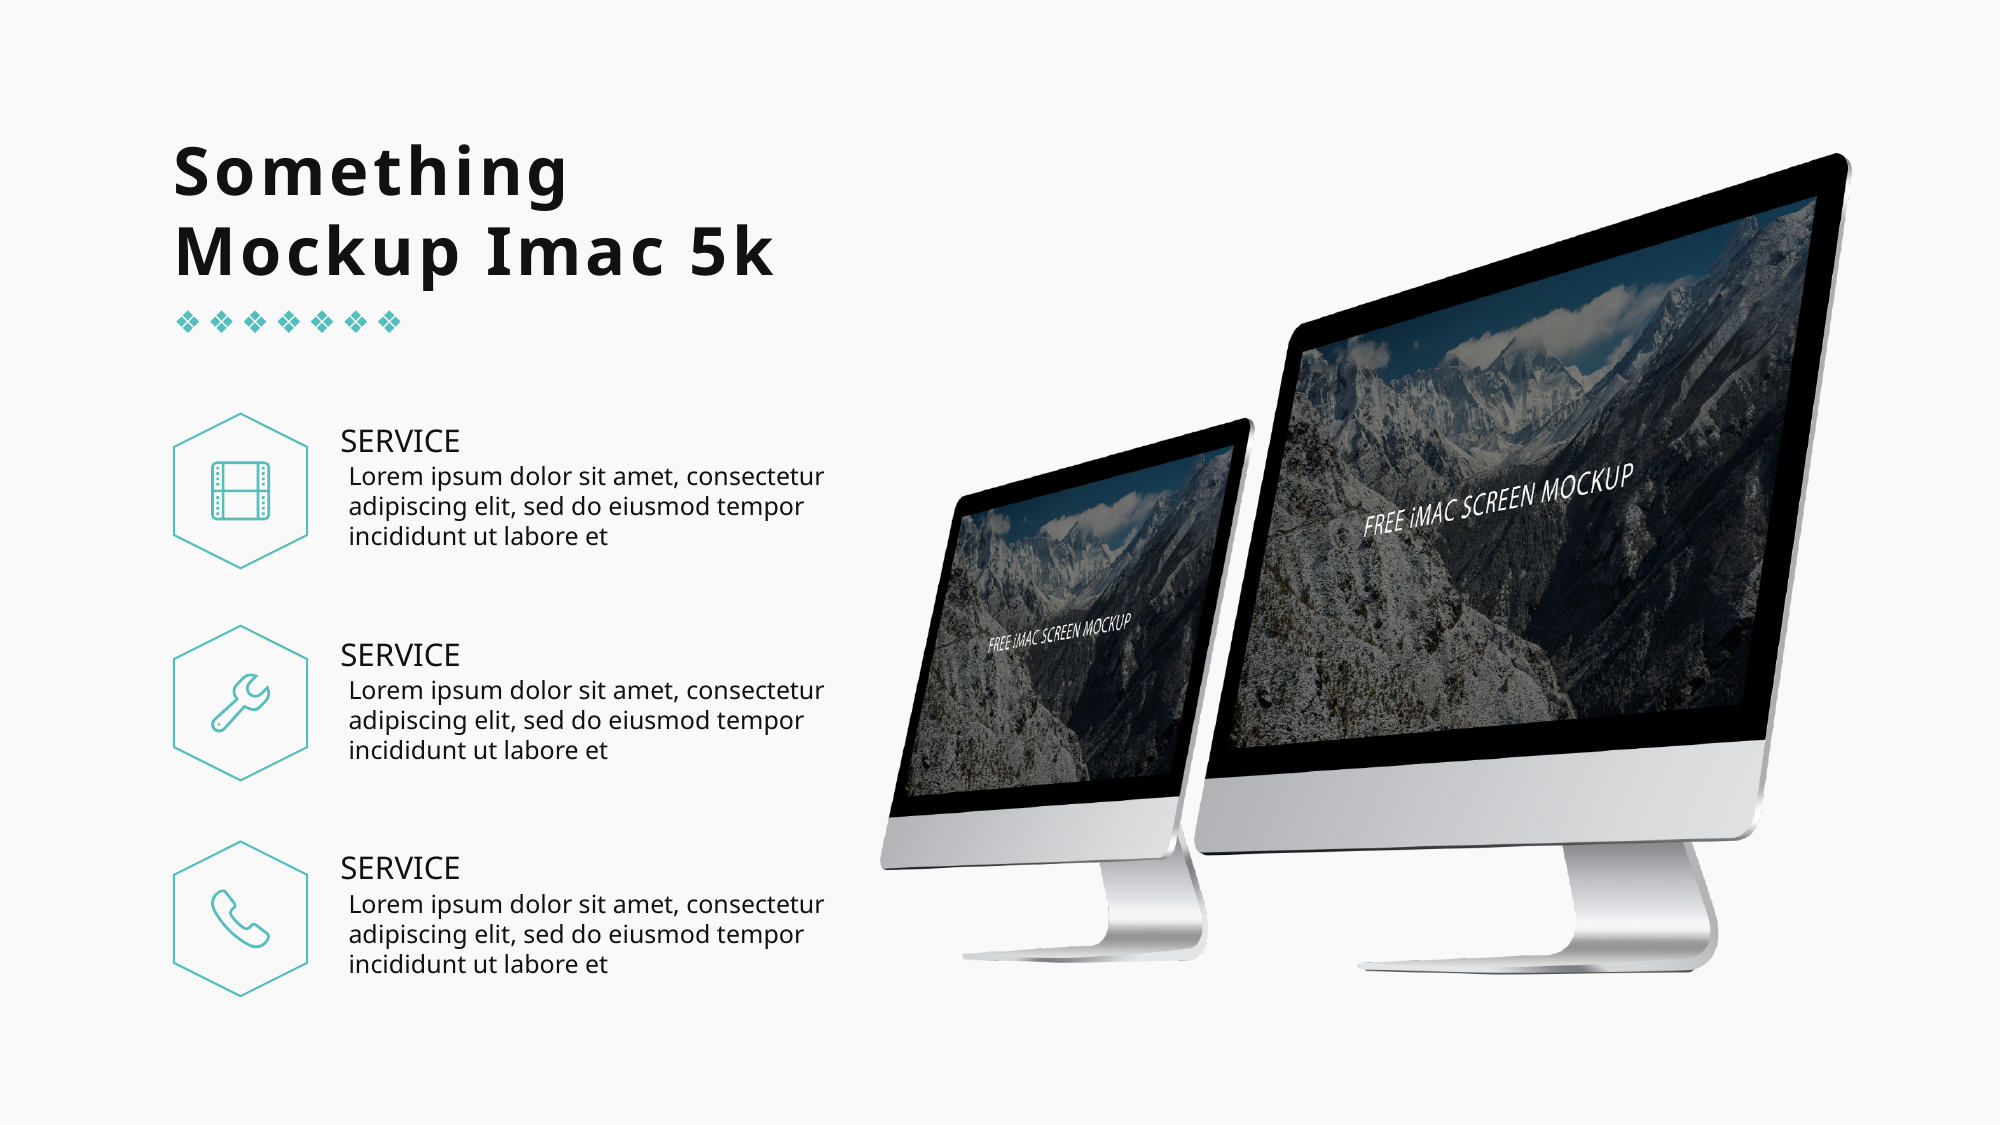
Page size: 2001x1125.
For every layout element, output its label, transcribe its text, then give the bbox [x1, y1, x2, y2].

text_box SERVICE [325, 627, 476, 680]
text_box ❖ [241, 302, 270, 341]
picture [788, 113, 1944, 1012]
text_box ❖ [207, 302, 236, 341]
text_box ❖ [308, 302, 337, 341]
text_box ❖ [173, 302, 202, 341]
text_box Lorem ipsum dolor sit amet, consectetur adipiscing elit, sed do eiusmod tempor incididunt ut labore et [333, 453, 788, 558]
text_box [172, 412, 309, 570]
text_box Something Mockup Imac 5k [173, 128, 788, 289]
text_box [211, 461, 271, 521]
text_box [211, 889, 271, 949]
text_box Lorem ipsum dolor sit amet, consectetur adipiscing elit, sed do eiusmod tempor incididunt ut labore et [333, 880, 788, 986]
text_box [172, 840, 309, 998]
text_box Lorem ipsum dolor sit amet, consectetur adipiscing elit, sed do eiusmod tempor incididunt ut labore et [333, 666, 788, 772]
text_box SERVICE [325, 413, 476, 466]
text_box ❖ [341, 302, 370, 341]
text_box [211, 673, 271, 733]
text_box [172, 624, 309, 782]
text_box SERVICE [325, 841, 476, 894]
text_box ❖ [274, 302, 303, 341]
text_box ❖ [375, 302, 404, 341]
